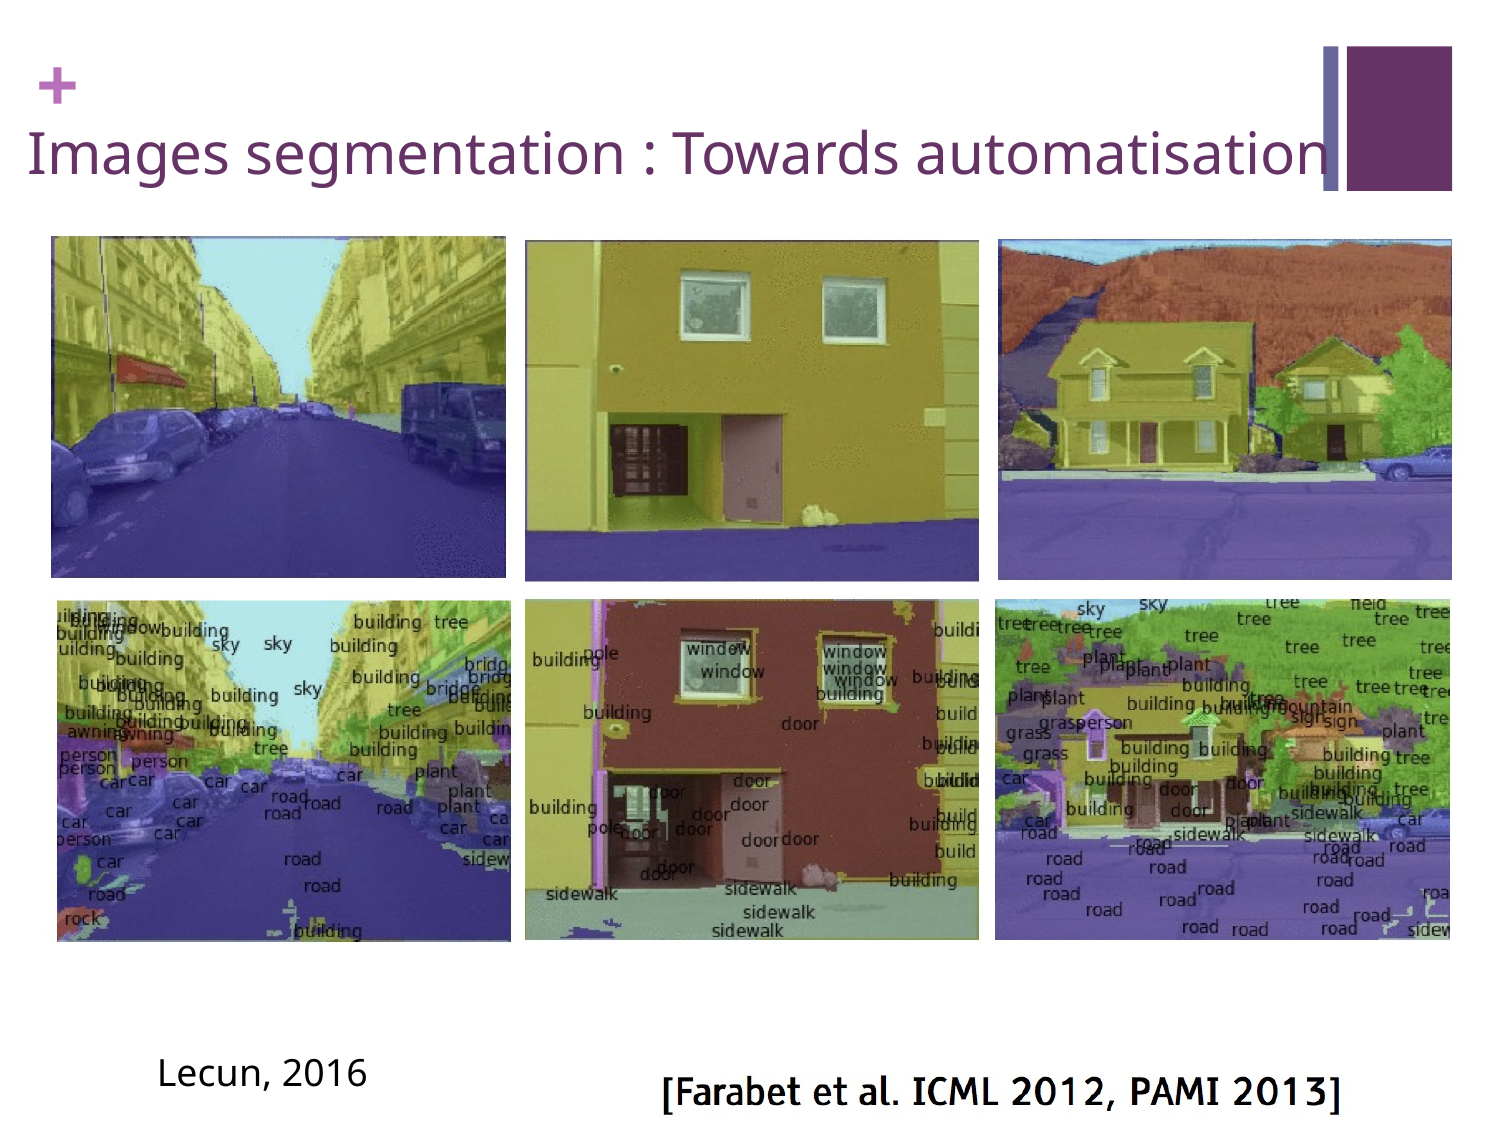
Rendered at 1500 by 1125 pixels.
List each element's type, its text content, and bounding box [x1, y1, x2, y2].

title Images segmentation : Towards automatisation ? [12, 109, 1431, 187]
picture [0, 191, 1500, 1125]
